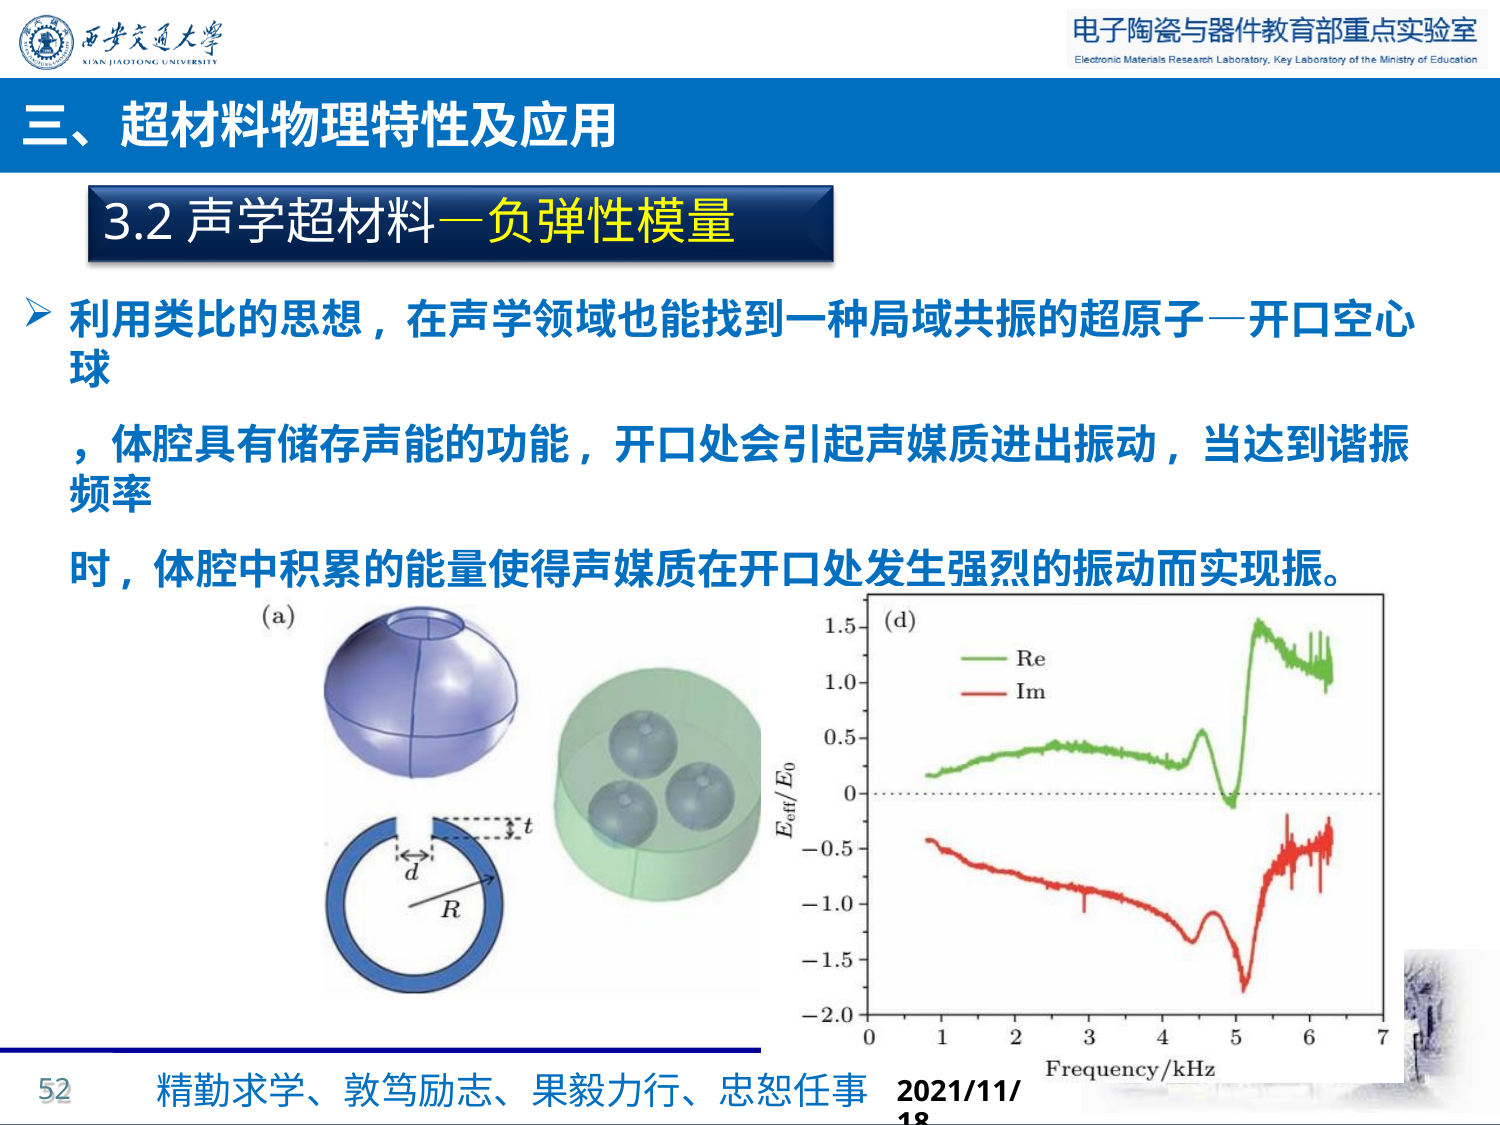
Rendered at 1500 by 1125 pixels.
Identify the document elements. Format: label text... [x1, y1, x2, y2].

picture [1067, 9, 1488, 69]
text_box 2021/11/18 [894, 1091, 1036, 1125]
picture [19, 14, 222, 70]
picture [1081, 949, 1500, 1113]
picture [82, 185, 839, 273]
title 三、超材料物理特性及应用 [18, 91, 624, 282]
picture [19, 1065, 93, 1125]
text_box 精勤求学、敦笃励志、果毅力行、忠恕任事 [154, 1072, 871, 1113]
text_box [262, 585, 1404, 1083]
text_box 3.2声学超材料—负弹性模量 利用类比的思想, 在声学领域也能找到一种局域共振的超原子—开口空心球 ，体腔具有储存声能的功能, 开口处会引起声媒质进出振动, 当达到谐振频率 时, 体腔中积累的能量使得声媒质在开口处发生强烈的振动而实现振。 [20, 187, 1453, 593]
